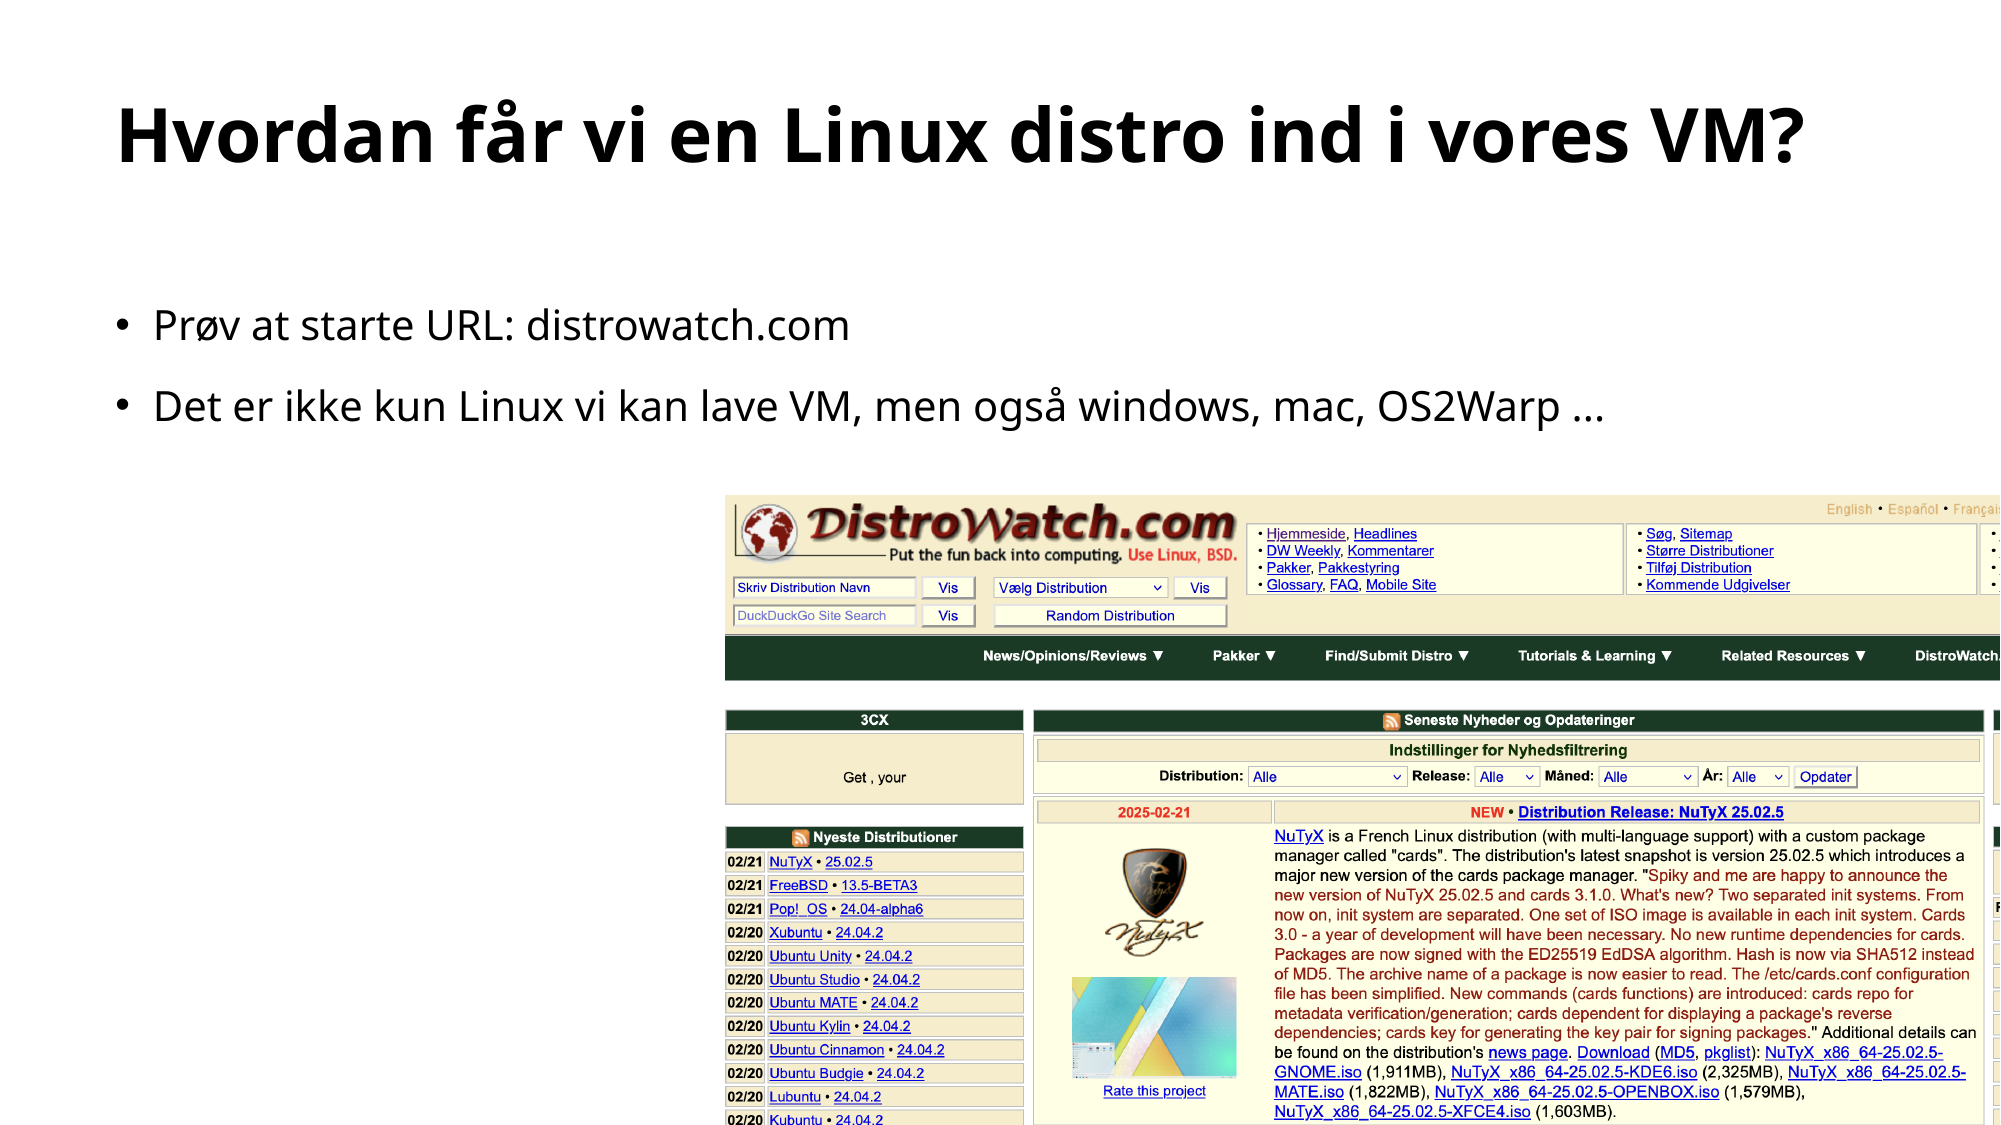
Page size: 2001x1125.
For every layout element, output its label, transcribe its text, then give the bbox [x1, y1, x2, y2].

list Prøv at starte URL: distrowatch.com Det er ikke kun Linux vi kan lave VM, men også windows, mac, OS2Warp ... [100, 281, 1849, 1035]
picture [724, 495, 2000, 1125]
title Hvordan får vi en Linux distro ind i vores VM? [100, 90, 1849, 276]
